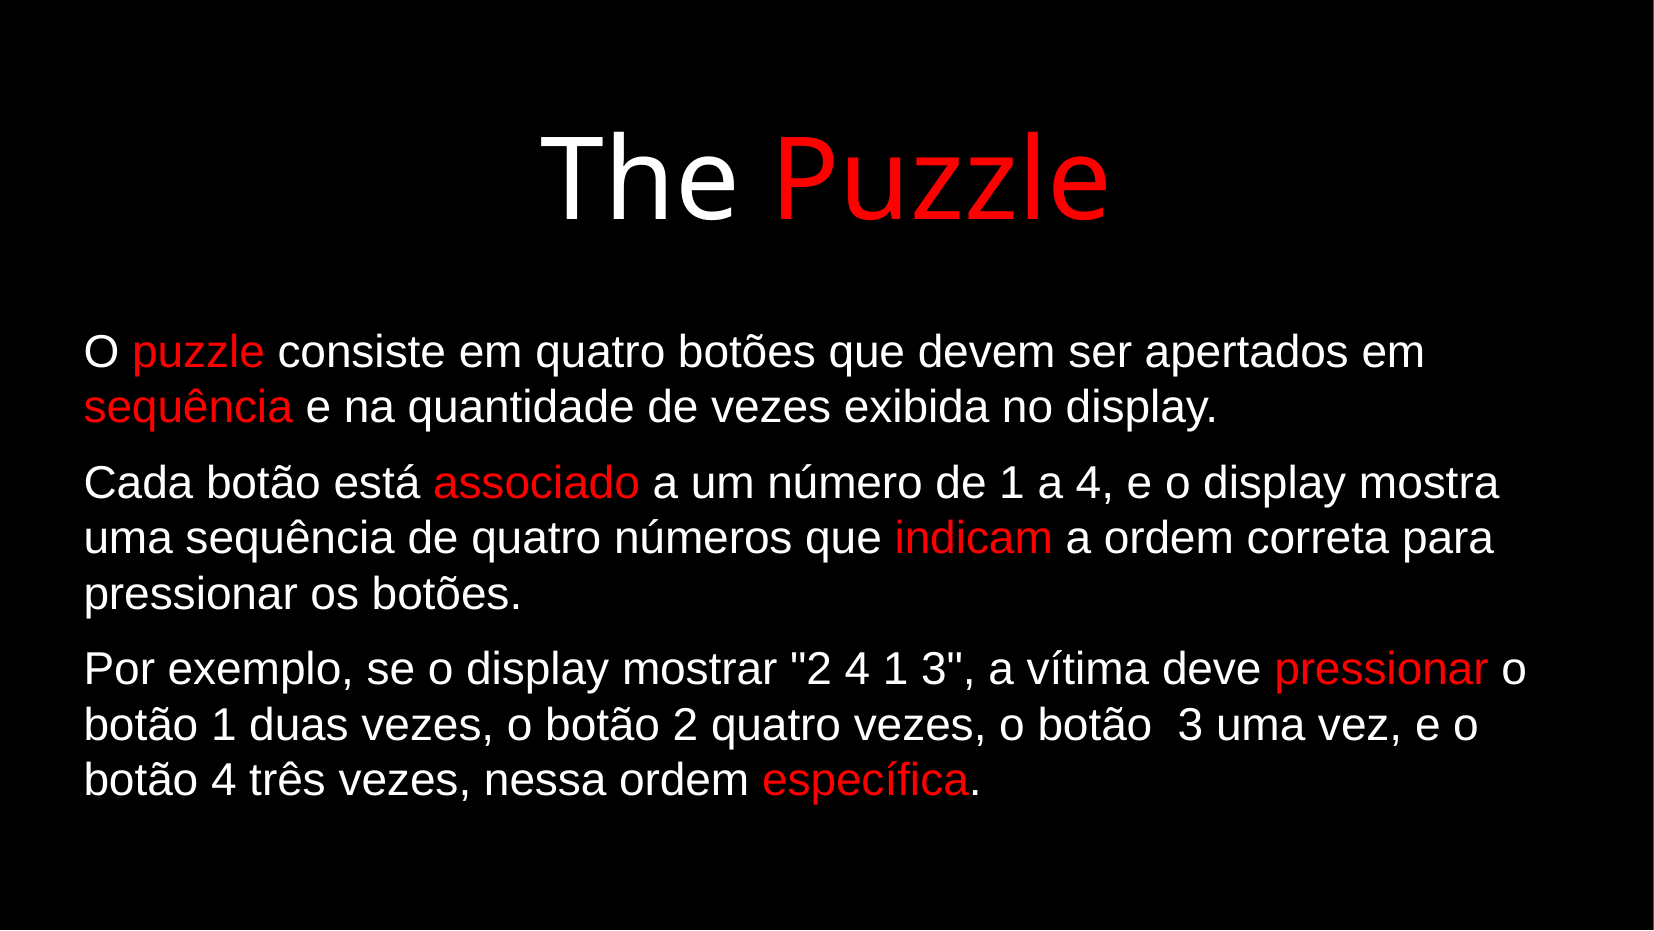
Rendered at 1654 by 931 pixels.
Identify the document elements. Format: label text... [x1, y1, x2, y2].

text_box O puzzle consiste em quatro botões que devem ser apertados em sequência e na quantidade de vezes exibida no display. Cada botão está associado a um número de 1 a 4, e o display mostra uma sequência de quatro números que indicam a ordem correta para pressionar os botões. Por exemplo, se o display mostrar "2 4 1 3", a vítima deve pressionar o botão 1 duas vezes, o botão 2 quatro vezes, o botão 3 uma vez, e o botão 4 três vezes, nessa ordem específica. [68, 314, 1594, 812]
text_box The Puzzle [413, 97, 1240, 251]
